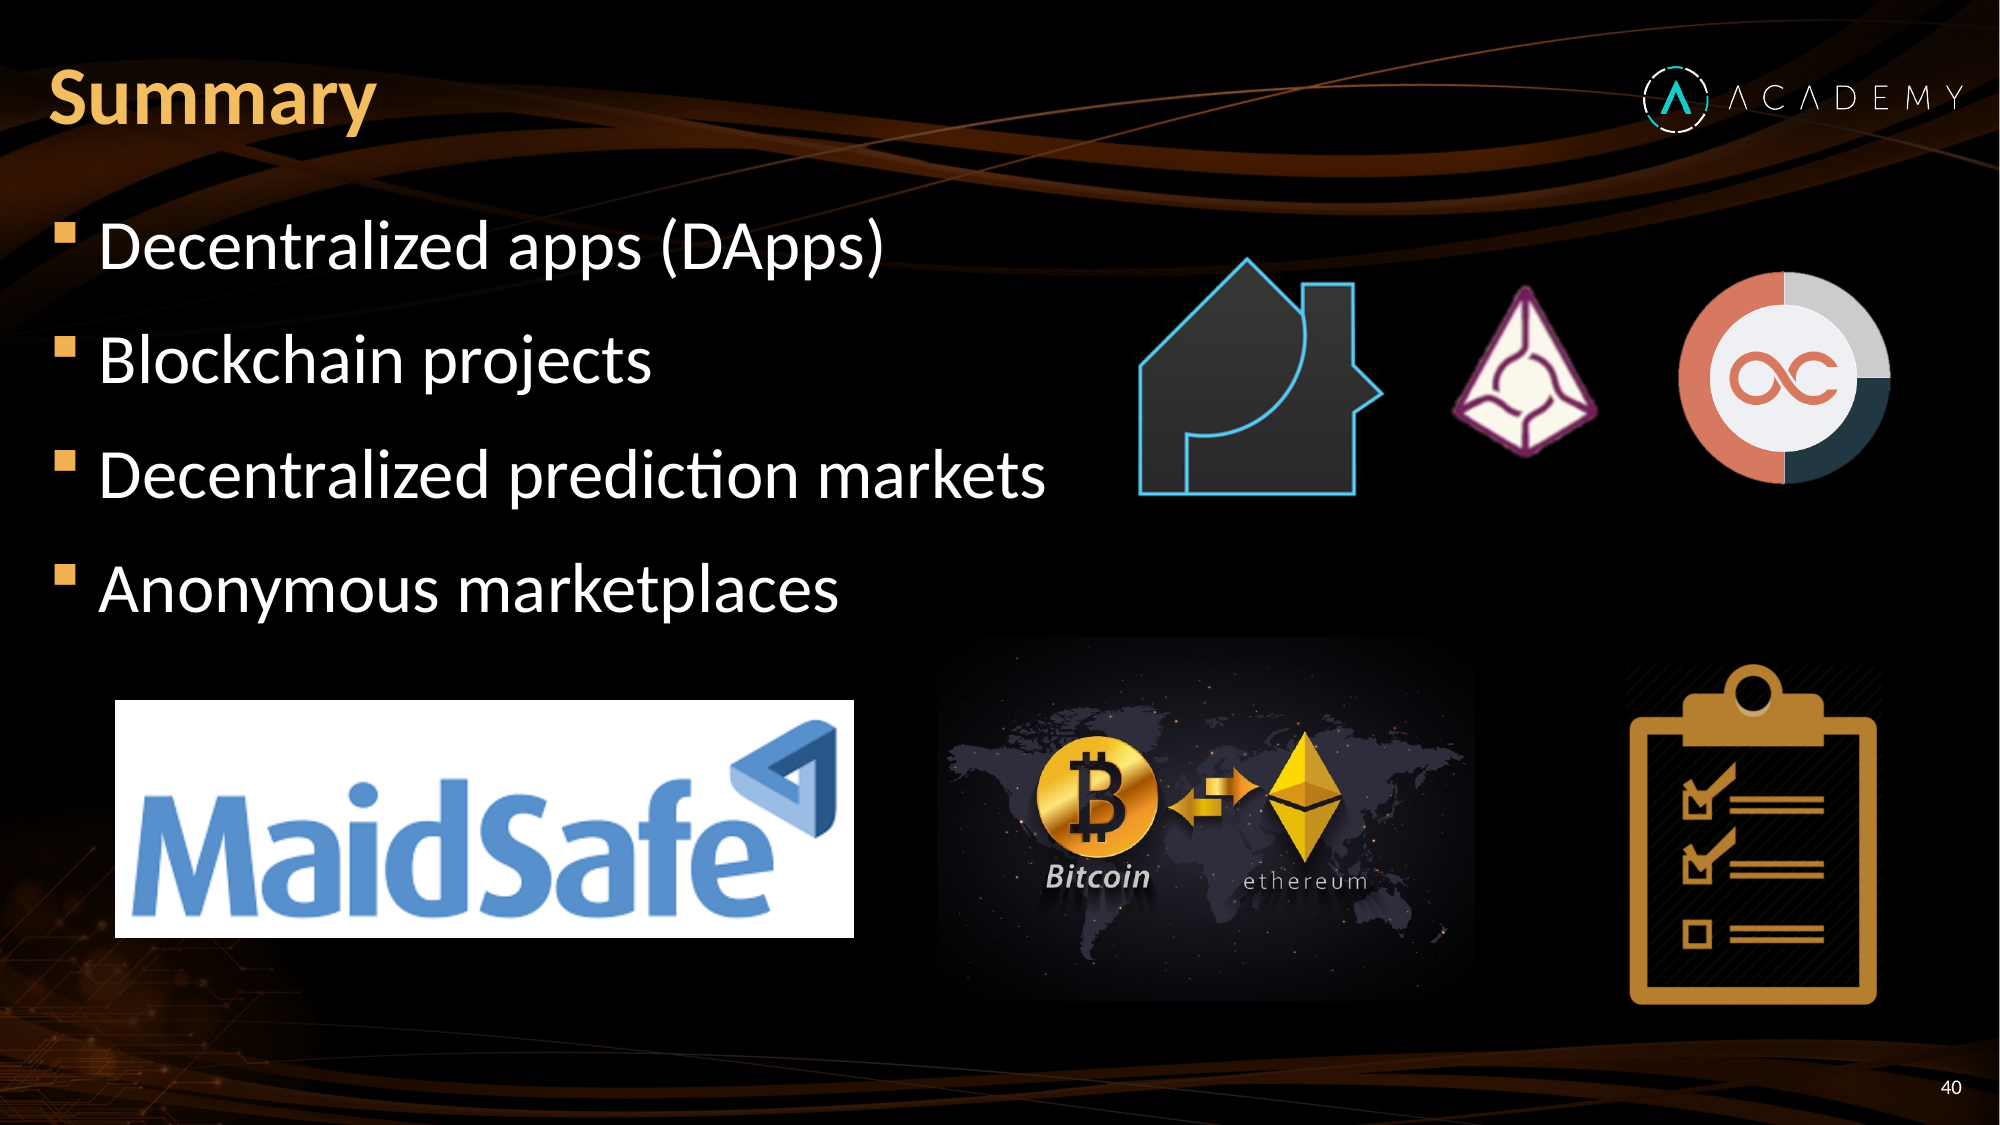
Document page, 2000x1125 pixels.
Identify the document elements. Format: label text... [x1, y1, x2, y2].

picture [0, 0, 2000, 1125]
list Decentralized apps (DApps) Blockchain projects Decentralized prediction markets Anonymous marketplaces [31, 188, 1968, 1103]
title Summary [30, 6, 1602, 189]
